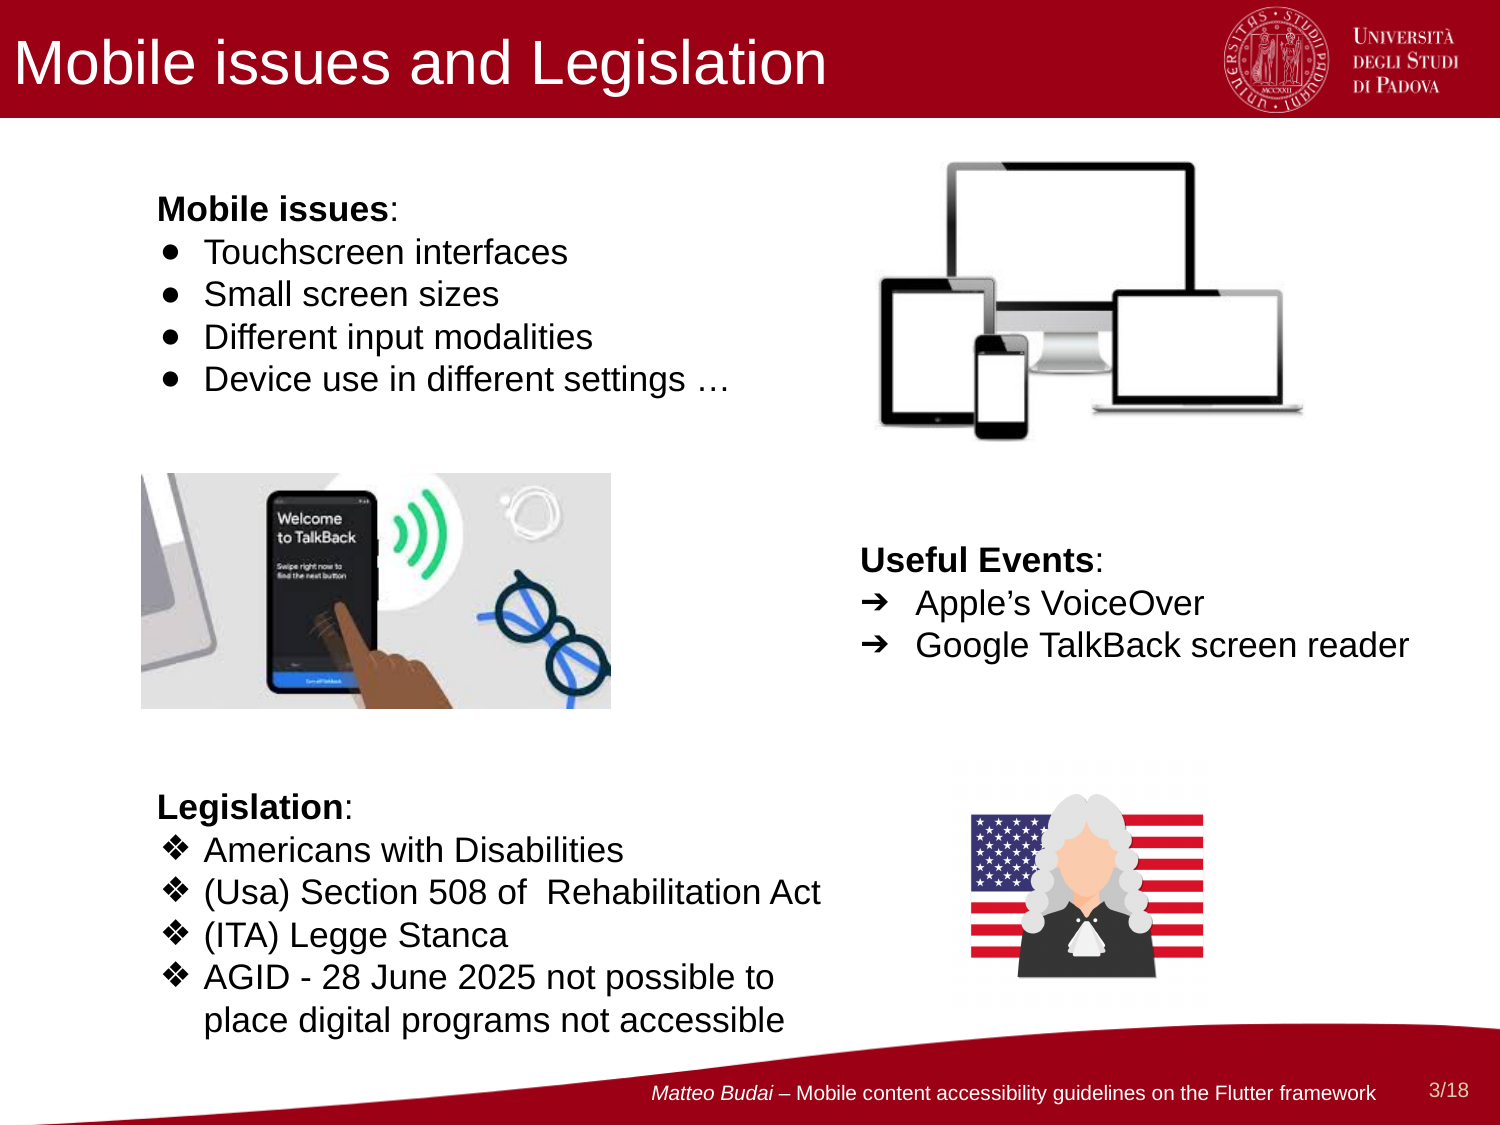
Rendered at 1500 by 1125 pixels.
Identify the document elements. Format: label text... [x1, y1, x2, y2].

picture [1066, 0, 1500, 118]
text_box Legislation: Americans with Disabilities (Usa) Section 508 of Rehabilitation Act (ITA) Legge Stanca AGID - 28 June 2025 not possible to place digital programs not accessible [141, 755, 865, 1047]
picture [0, 751, 1500, 1125]
picture [141, 473, 611, 709]
picture [864, 140, 1310, 475]
text_box Mobile issues: Touchscreen interfaces Small screen sizes Different input modalities Device use in different settings … [141, 157, 795, 407]
text_box Useful Events: Apple’s VoiceOver Google TalkBack screen reader [825, 508, 1446, 673]
title Mobile issues and Legislation [0, 0, 1066, 158]
